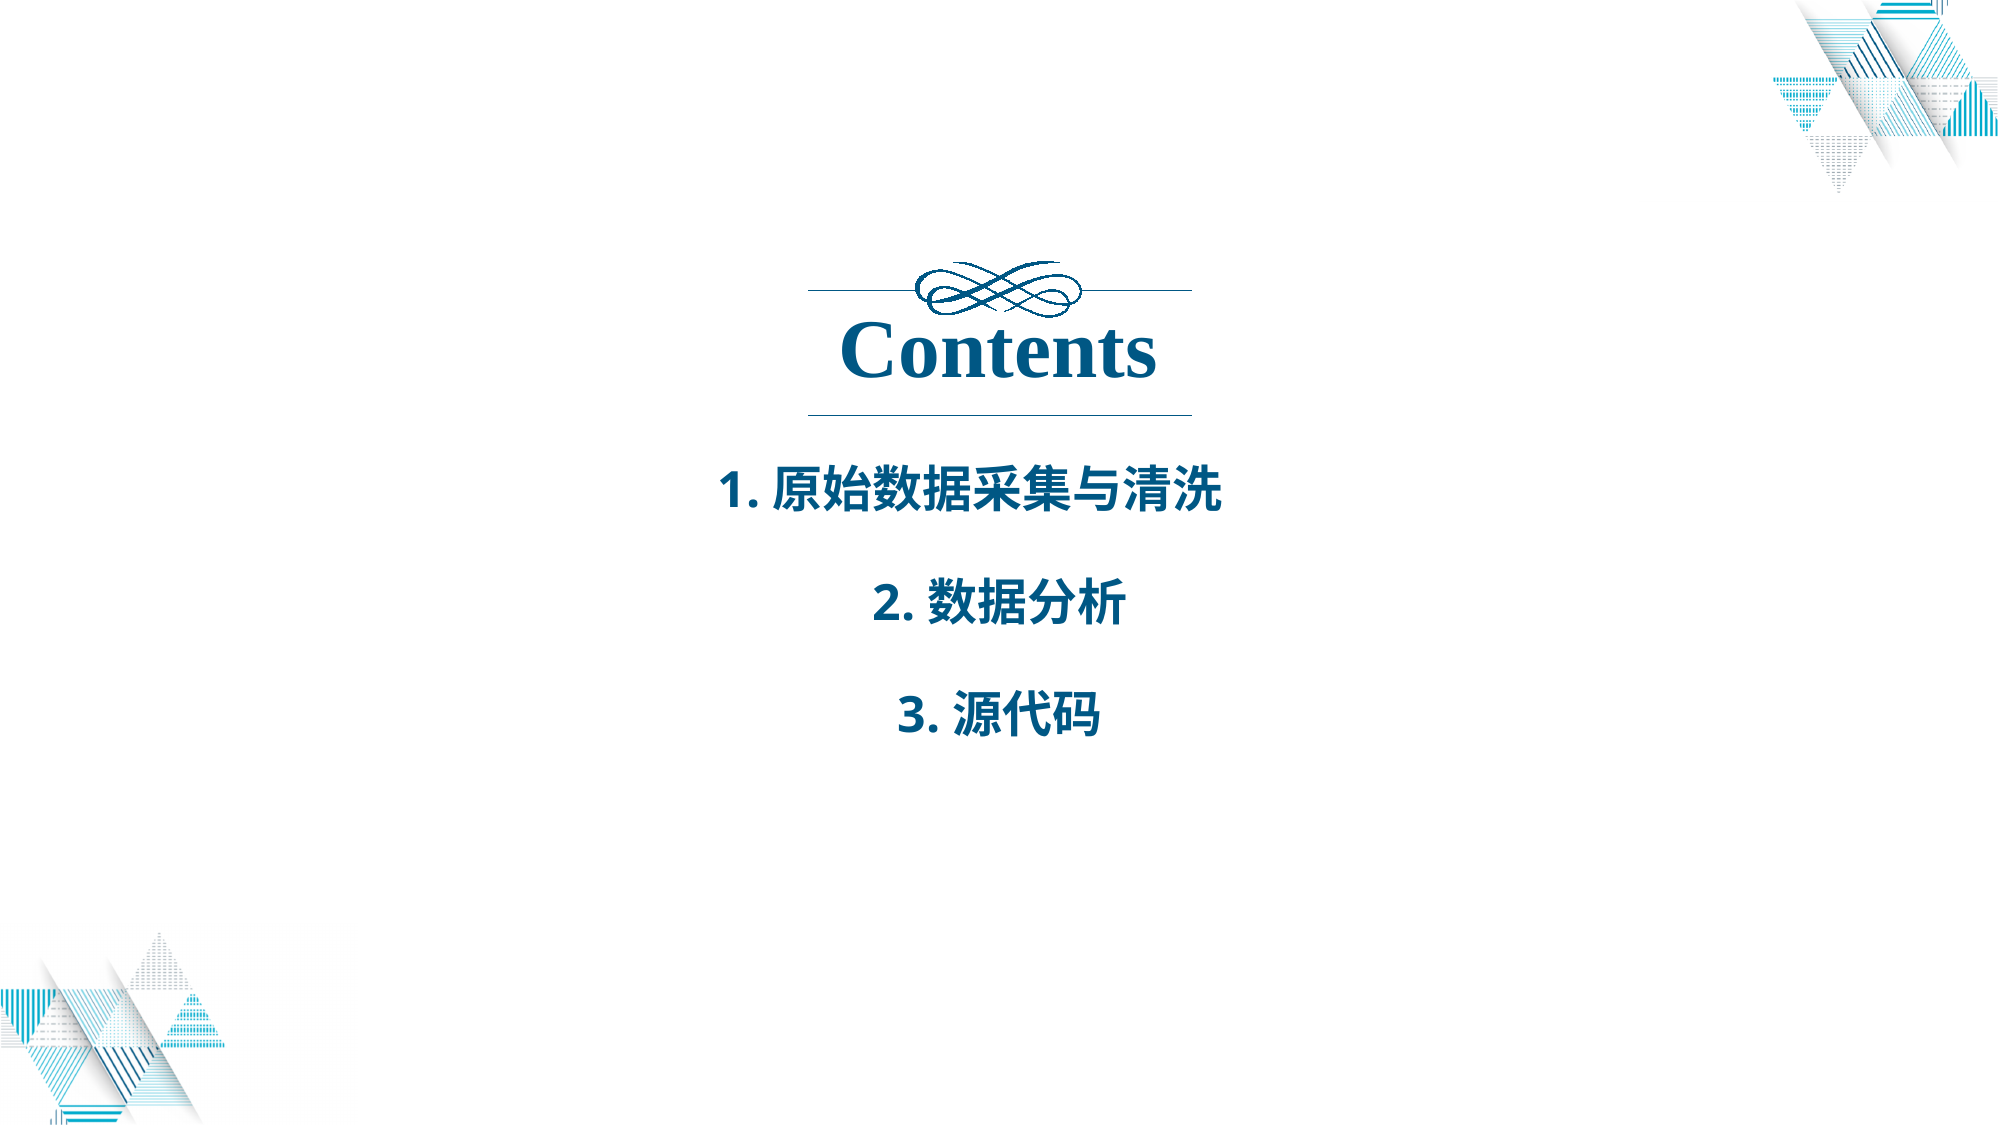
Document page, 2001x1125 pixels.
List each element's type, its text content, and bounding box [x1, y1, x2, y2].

picture [0, 923, 358, 1125]
text_box Contents [822, 310, 1175, 392]
text_box 3.源代码 [702, 675, 1297, 750]
text_box [915, 261, 1082, 318]
picture [1639, 0, 1998, 202]
text_box 1.原始数据采集与清洗 [702, 450, 1297, 525]
text_box 2.数据分析 [702, 562, 1297, 638]
